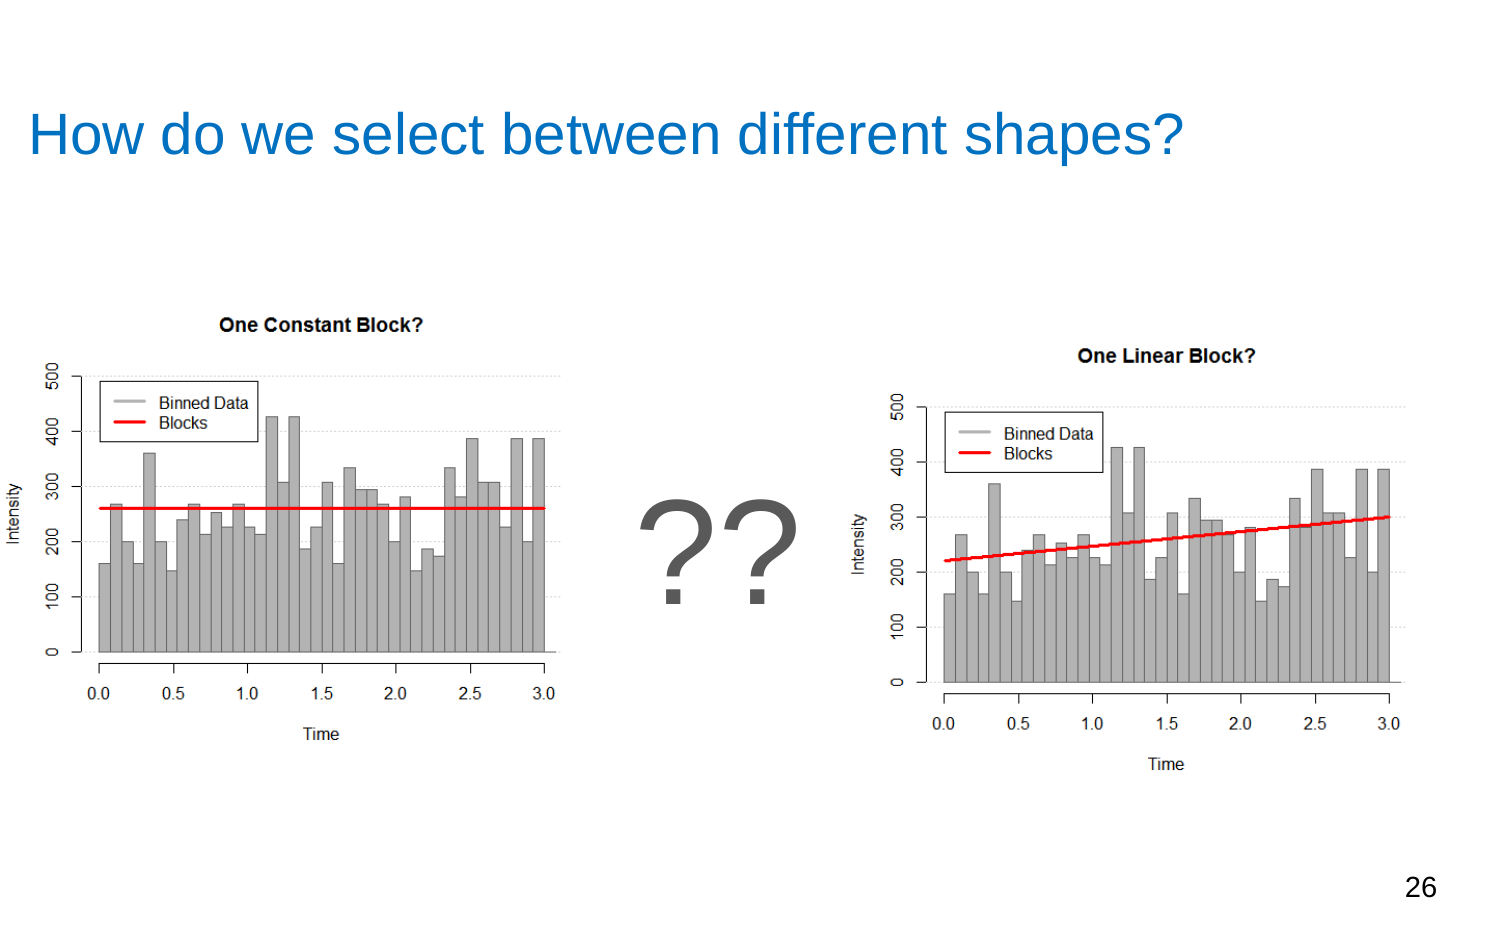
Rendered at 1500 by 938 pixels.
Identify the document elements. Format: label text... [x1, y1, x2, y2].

title How do we select between different shapes? [13, 81, 1449, 186]
picture [0, 283, 605, 765]
picture [844, 314, 1450, 795]
slide_number ‹#› [1389, 849, 1480, 922]
list ?? [619, 412, 839, 543]
